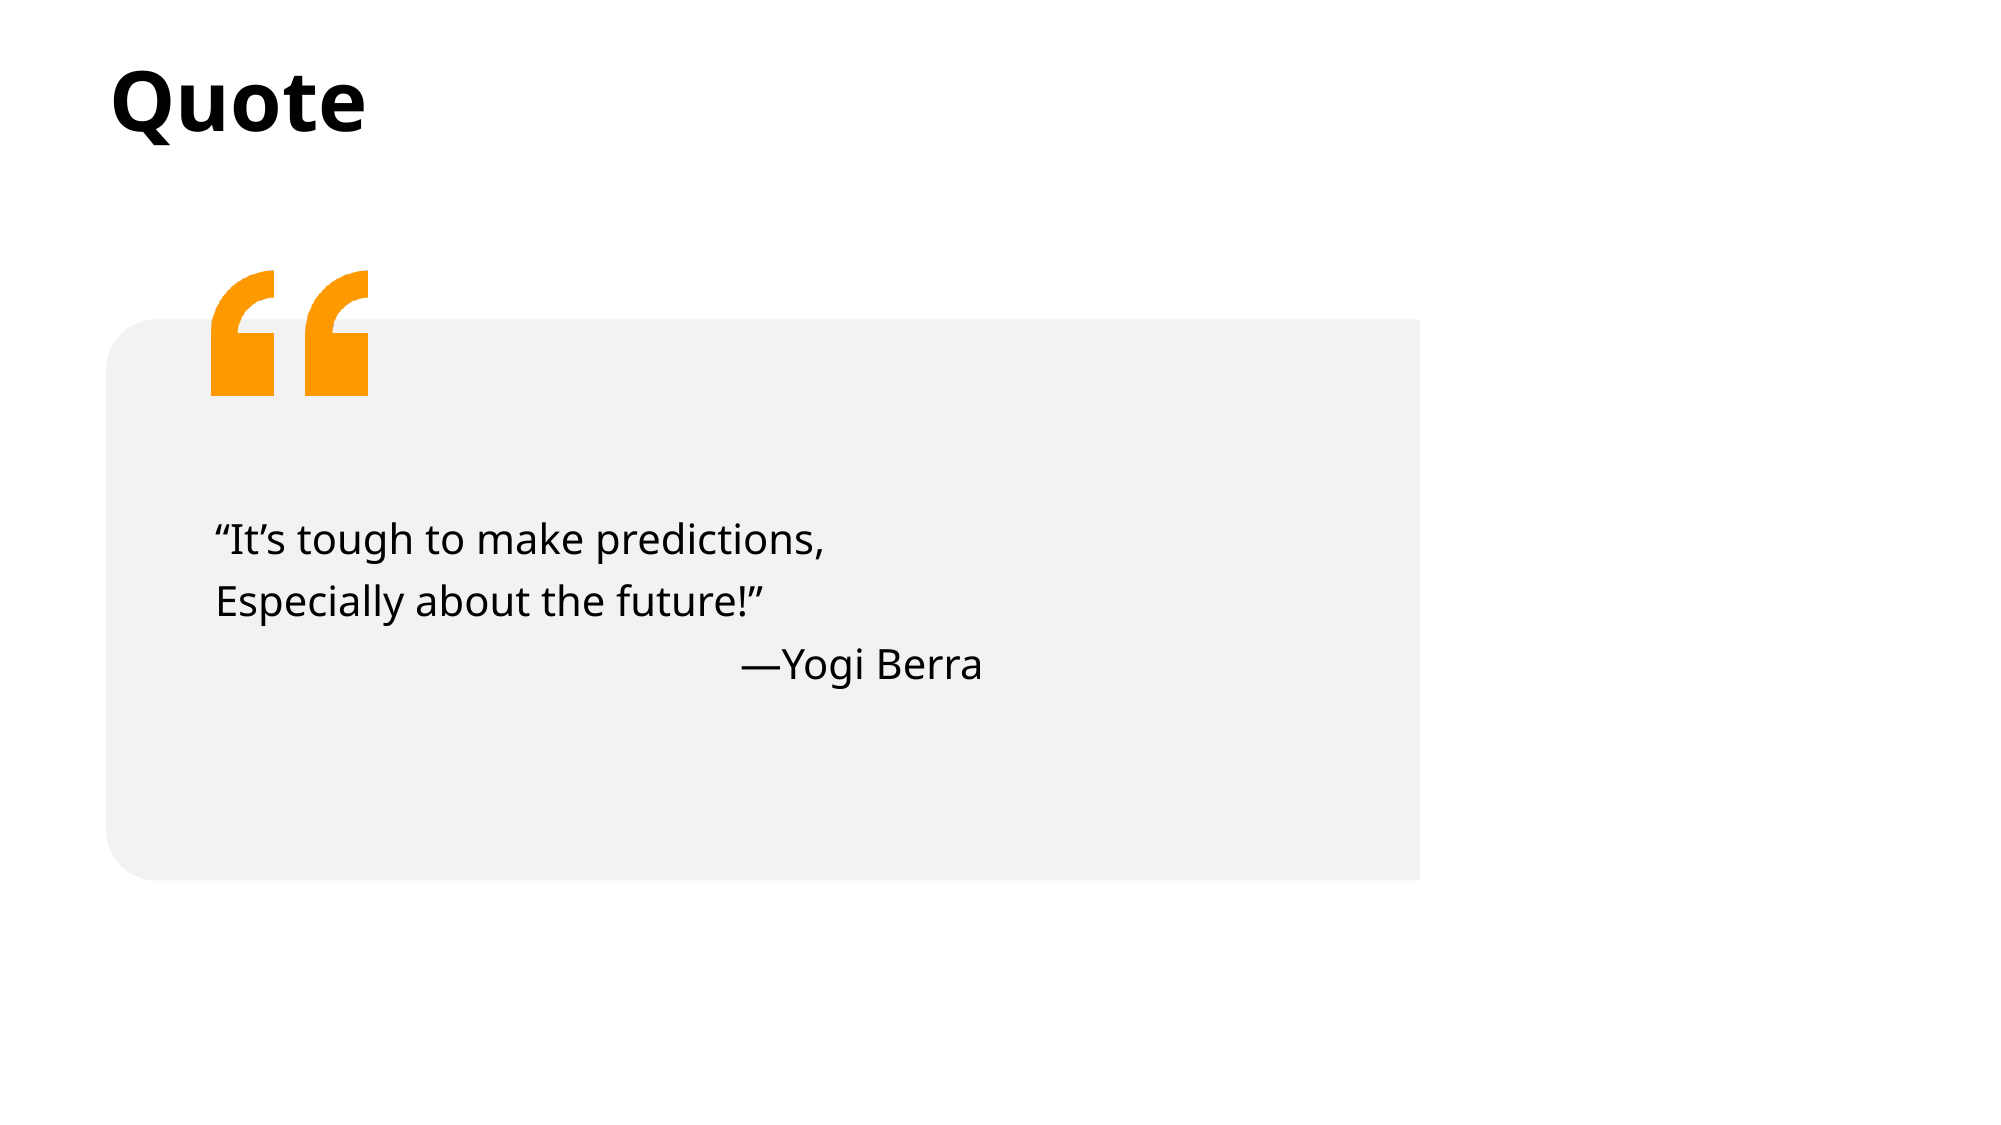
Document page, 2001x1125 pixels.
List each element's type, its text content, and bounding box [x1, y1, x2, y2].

text_box “It’s tough to make predictions, Especially about the future!” —Yogi Berra [214, 512, 1097, 688]
text_box Quote [109, 59, 1834, 150]
text_box [106, 319, 1420, 881]
picture [137, 181, 440, 484]
